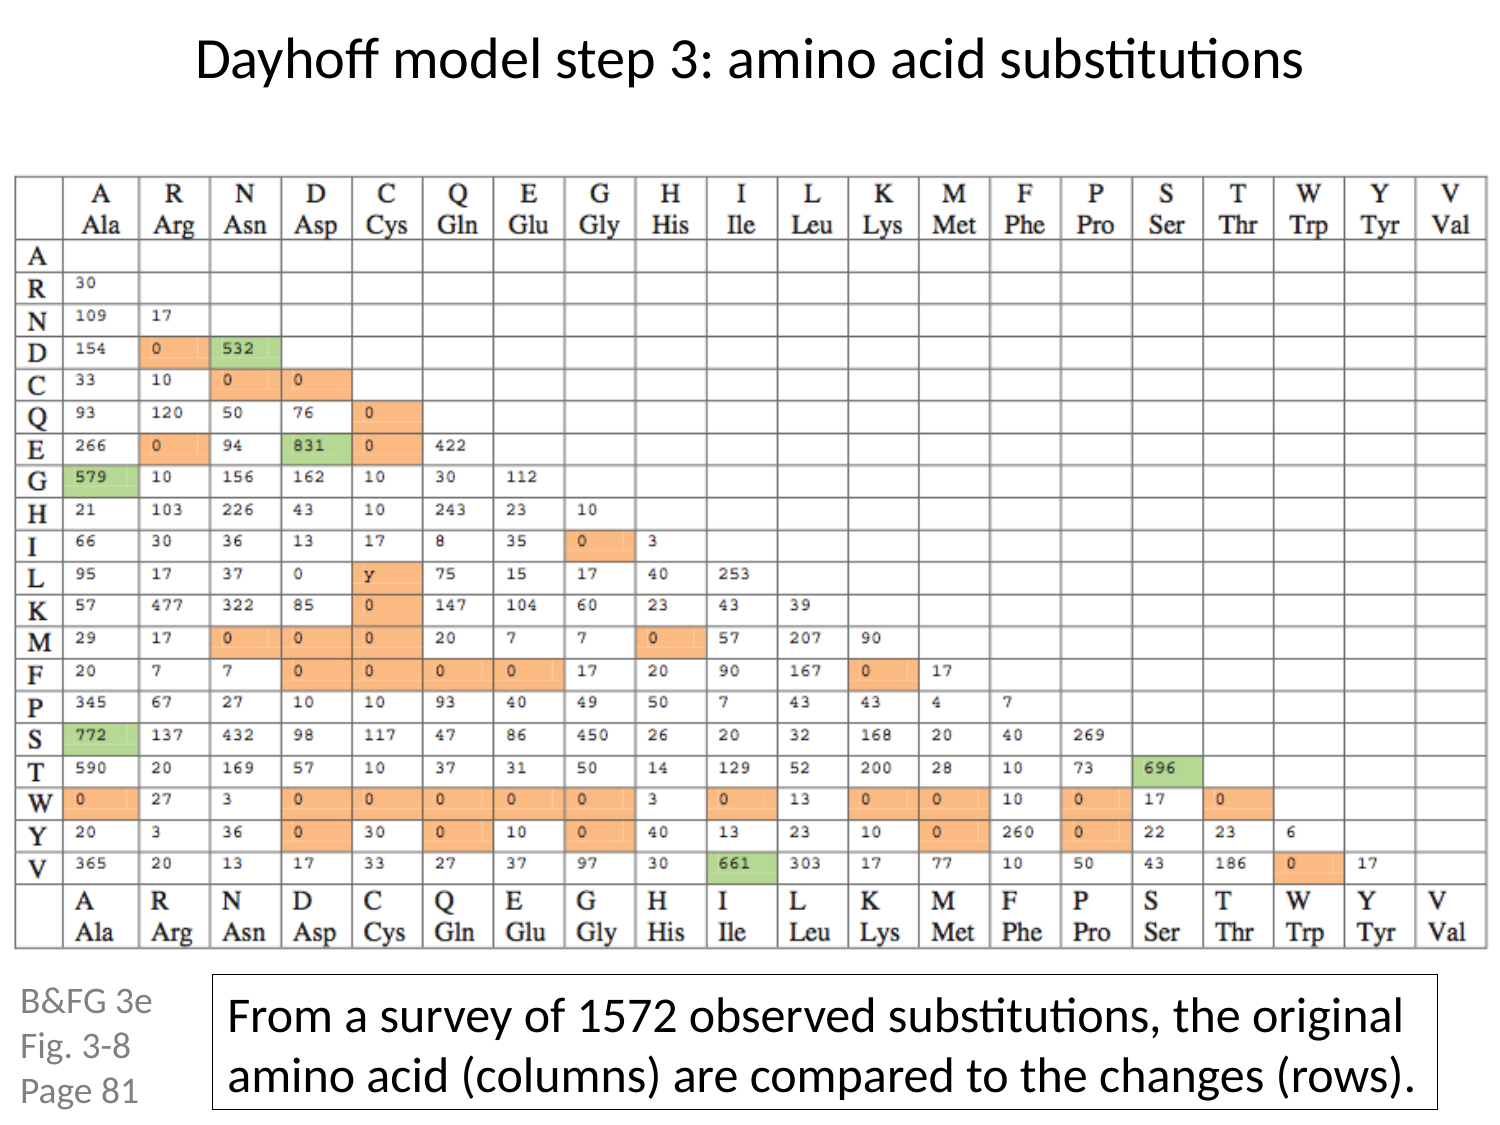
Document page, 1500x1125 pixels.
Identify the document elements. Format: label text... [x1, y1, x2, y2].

picture [0, 160, 1500, 961]
text_box Dayhoff model step 3: amino acid substitutions [24, 12, 1475, 98]
text_box From a survey of 1572 observed substitutions, the original amino acid (columns) are compared to the changes (rows). [212, 974, 1438, 1110]
text_box B&FG 3e Fig. 3-8 Page 81 [5, 968, 169, 1119]
